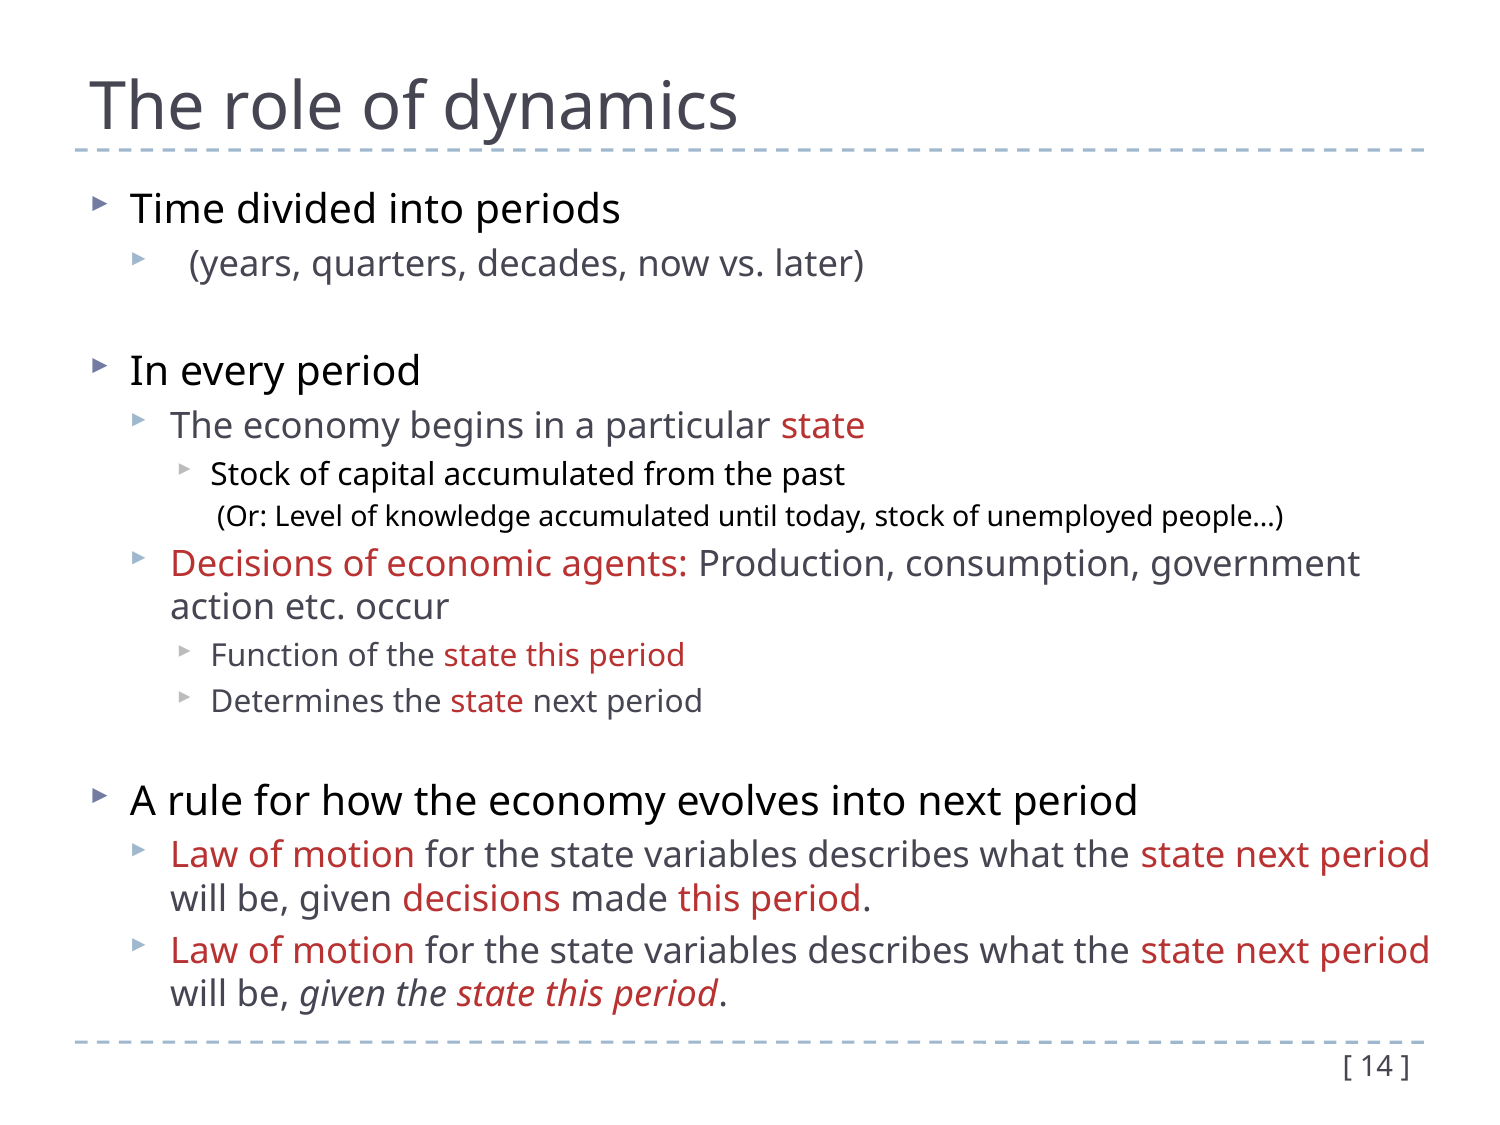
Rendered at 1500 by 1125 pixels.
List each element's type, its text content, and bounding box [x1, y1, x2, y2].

slide_number [ 14 ] [1100, 1040, 1425, 1100]
title The role of dynamics [75, 24, 1425, 150]
